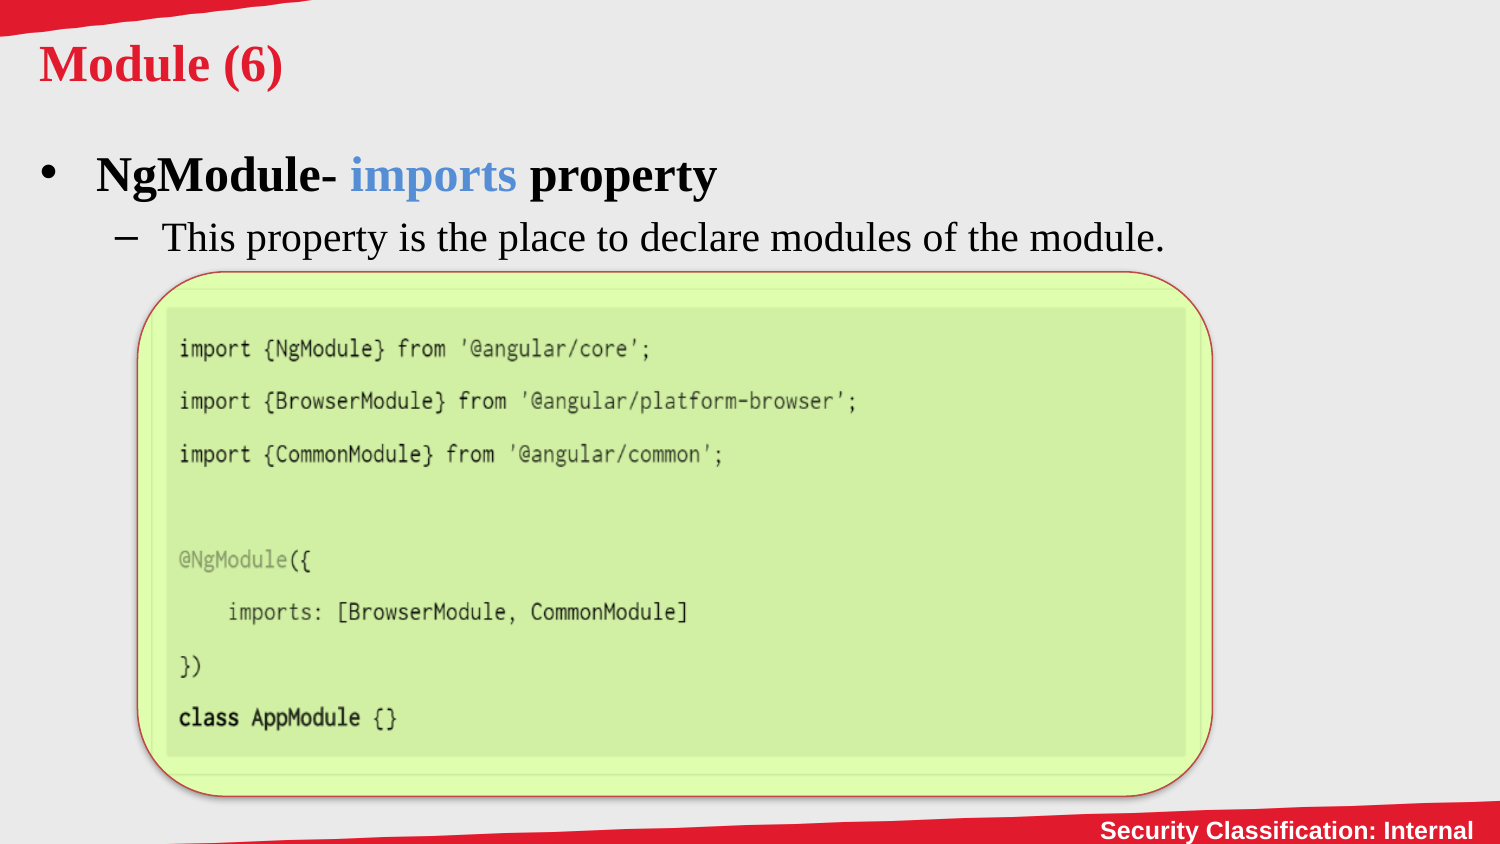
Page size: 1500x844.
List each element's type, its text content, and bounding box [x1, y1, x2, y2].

picture [0, 0, 1500, 844]
title Module (6) [24, 21, 1013, 96]
picture [1191, 835, 1500, 844]
list NgModule- imports property This property is the place to declare modules of the module. [24, 134, 1500, 835]
picture [137, 271, 1213, 797]
